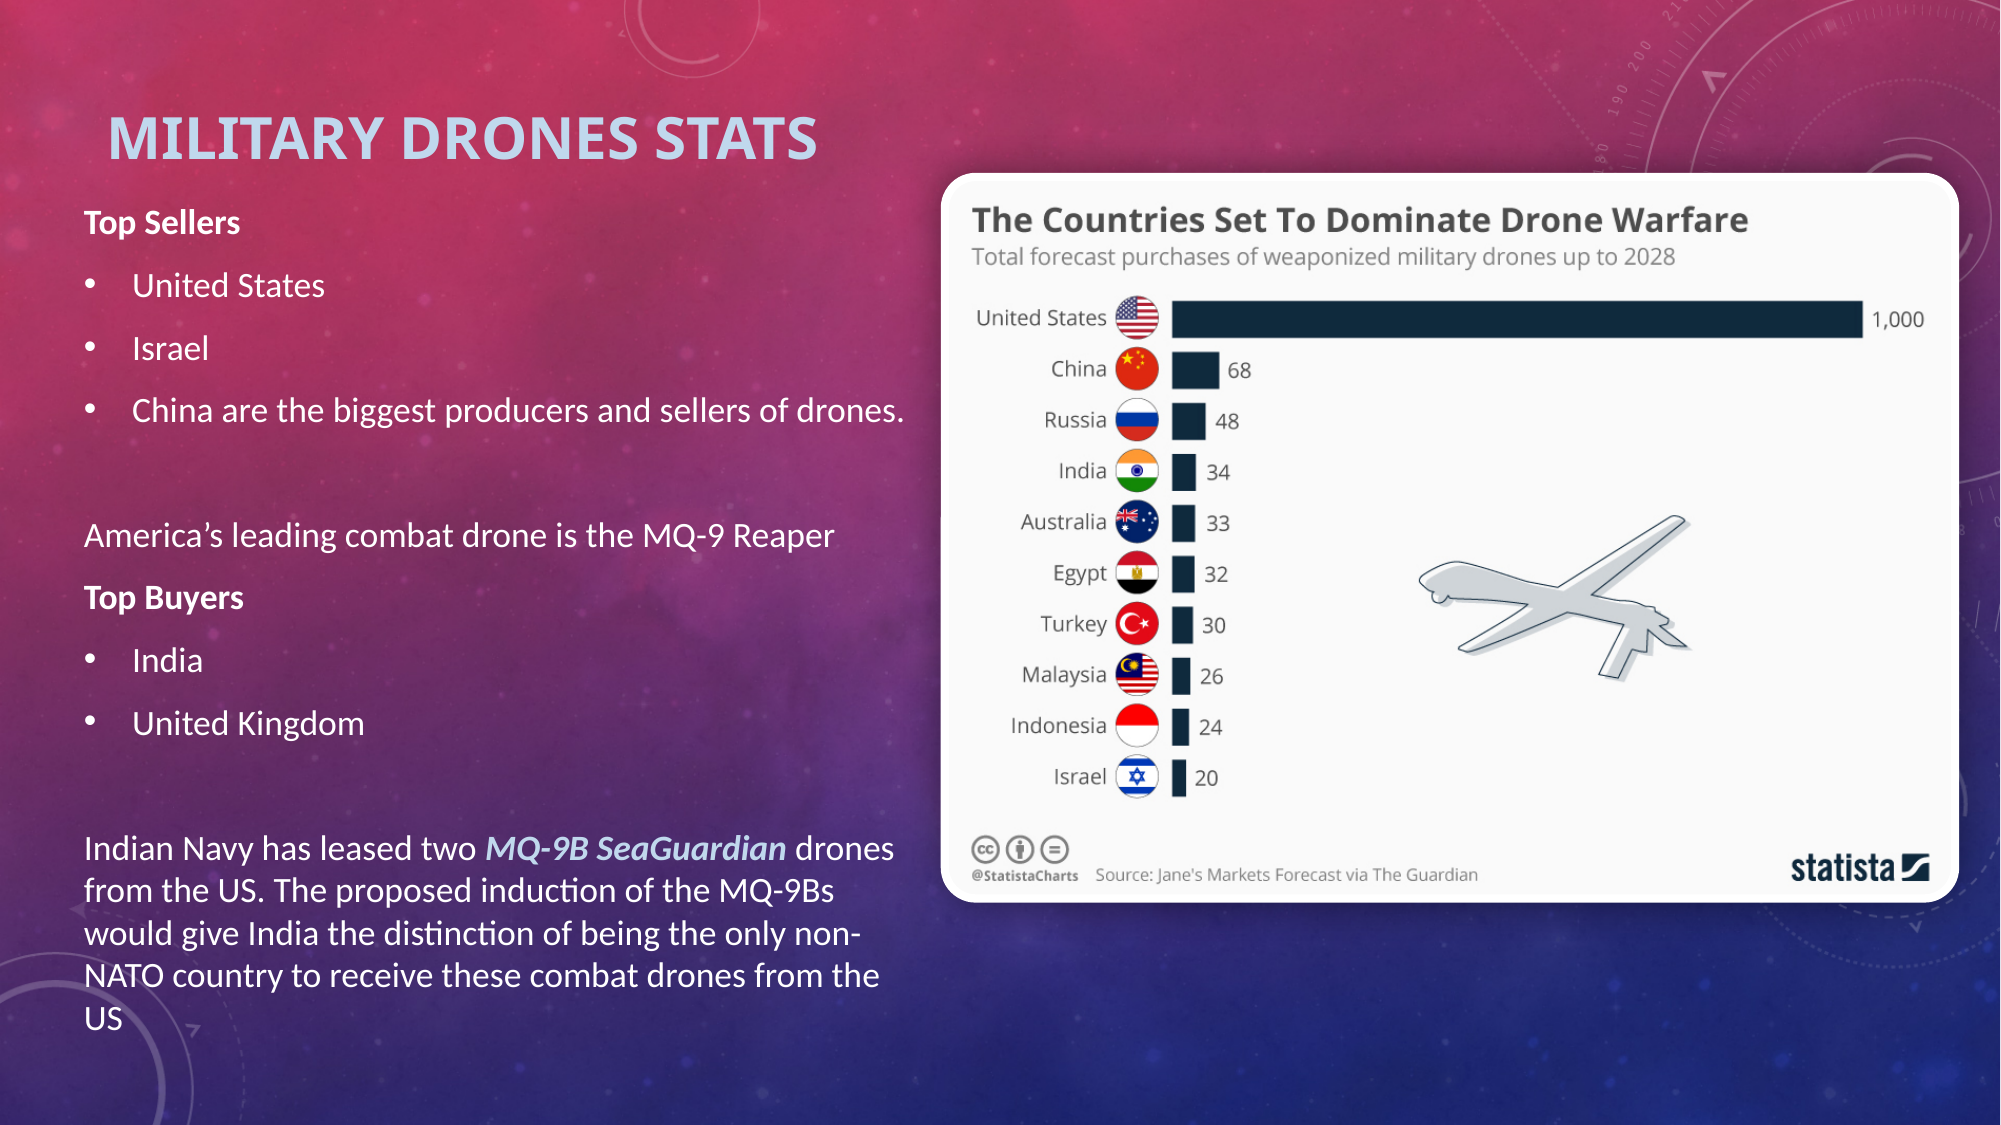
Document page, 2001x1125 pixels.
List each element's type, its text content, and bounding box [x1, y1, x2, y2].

list Top Sellers United States Israel China are the biggest producers and sellers of drones. America’s leading combat drone is the MQ-9 Reaper Top Buyers India United Kingdom Indian Navy has leased two MQ-9B SeaGuardian drones from the US. The proposed induction of the MQ-9Bs would give India the distinction of being the only non-NATO country to receive these combat drones from the US [68, 191, 930, 1058]
picture [0, 0, 2001, 1125]
title Military drones stats [91, 45, 845, 179]
